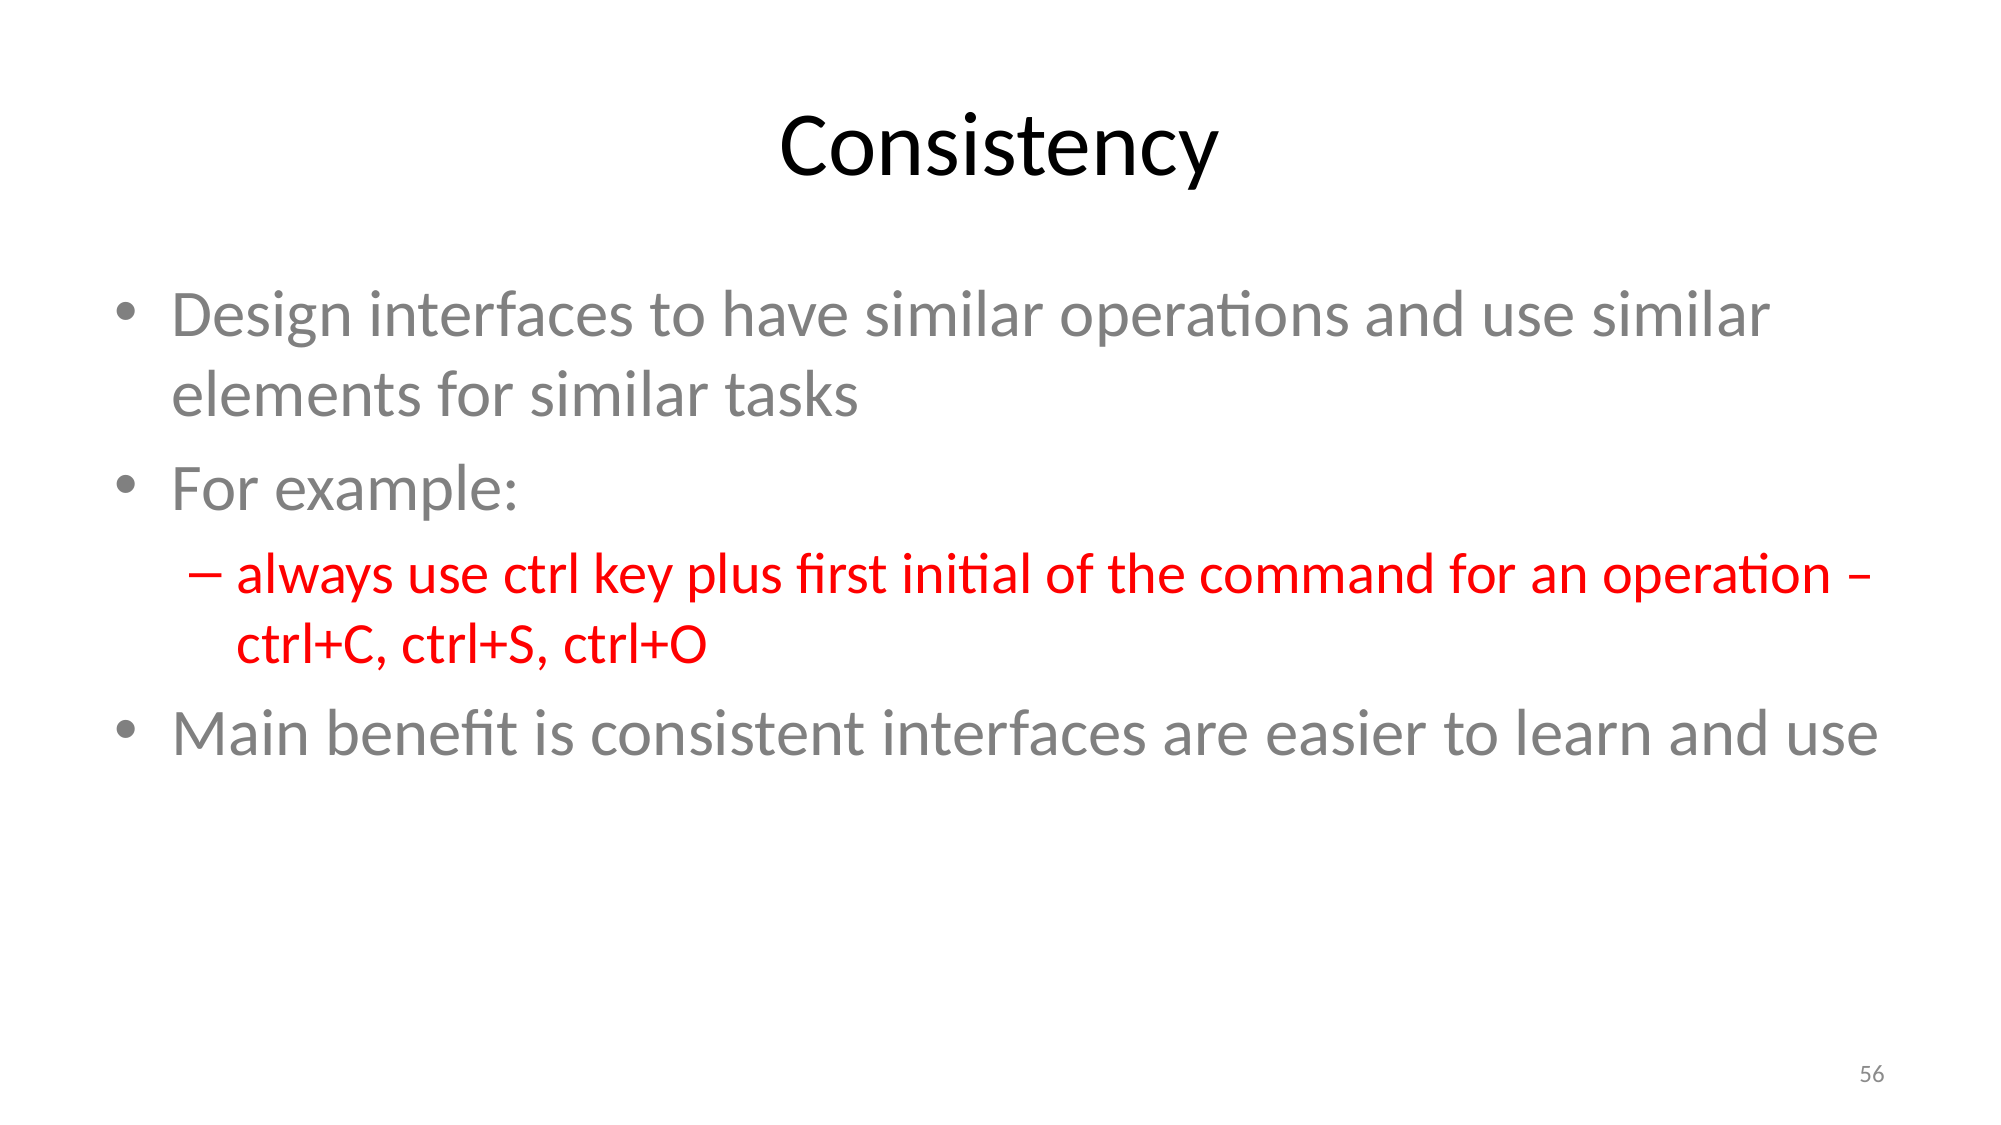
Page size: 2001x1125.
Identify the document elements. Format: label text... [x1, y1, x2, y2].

title Consistency [99, 45, 1900, 233]
slide_number 56 [1433, 1042, 1900, 1103]
list Design interfaces to have similar operations and use similar elements for similar tasks For example: always use ctrl key plus first initial of the command for an operation – ctrl+C, ctrl+S, ctrl+O Main benefit is consistent interfaces are easier to learn and use [99, 262, 1900, 1005]
